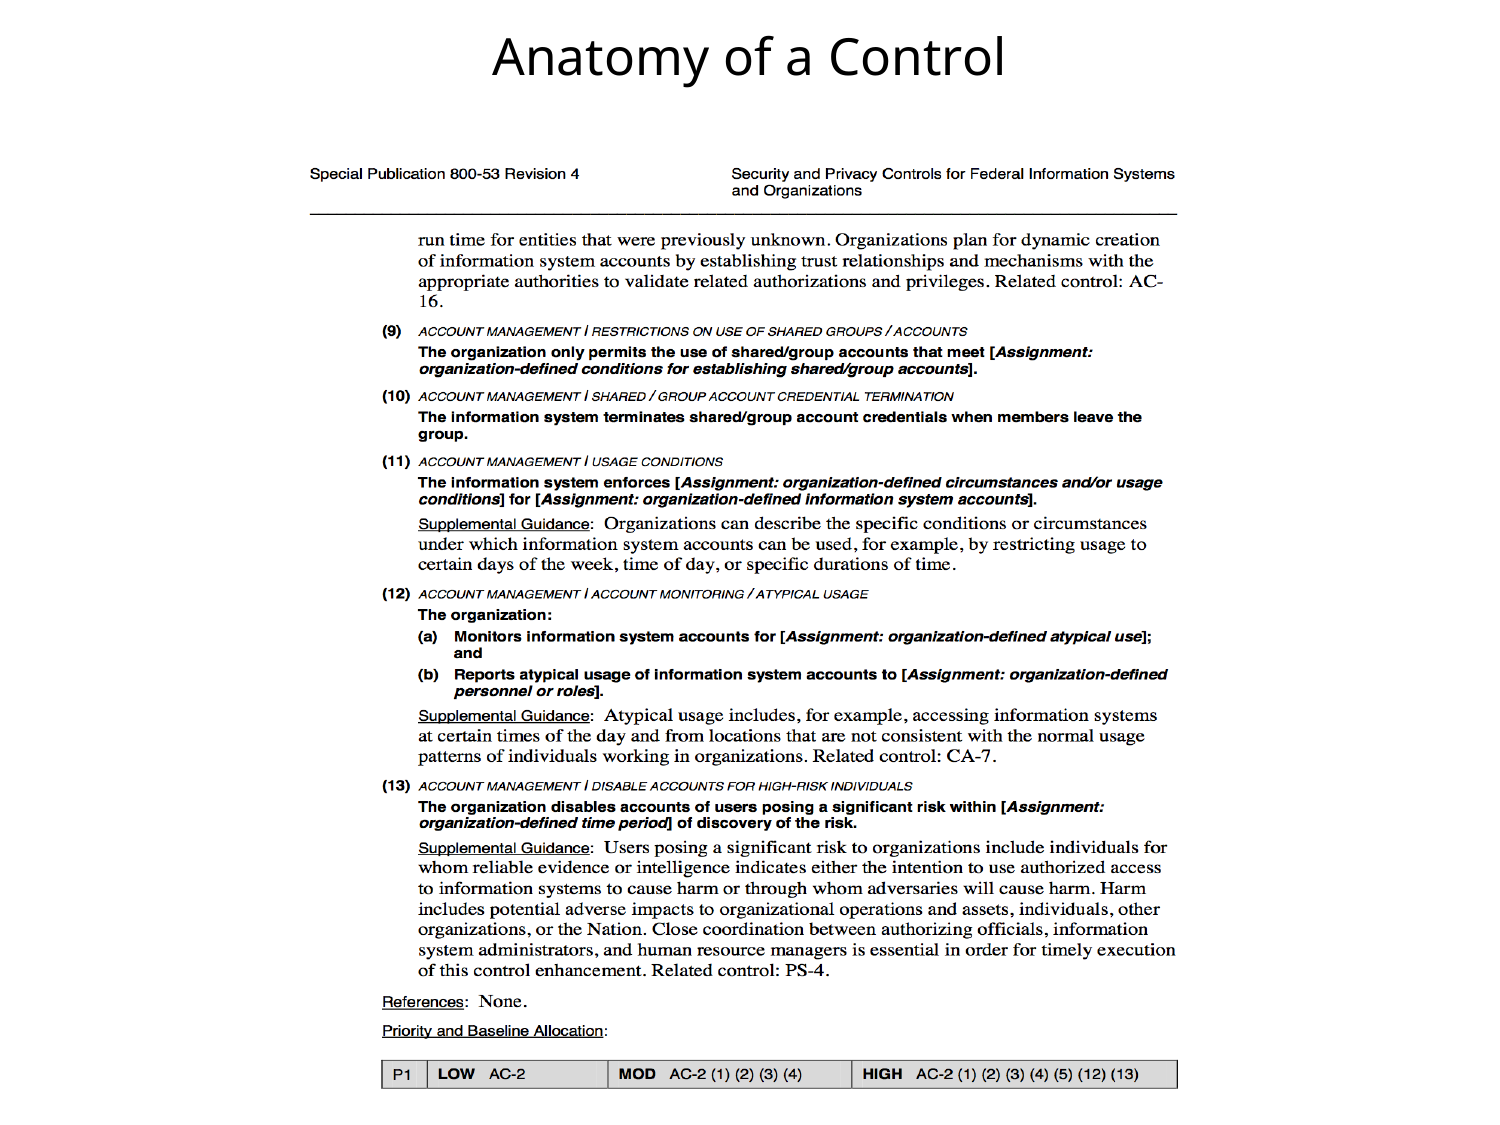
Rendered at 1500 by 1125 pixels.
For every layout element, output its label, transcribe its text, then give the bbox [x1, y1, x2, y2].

title Anatomy of a Control [75, 16, 1425, 94]
picture [276, 125, 1221, 1125]
